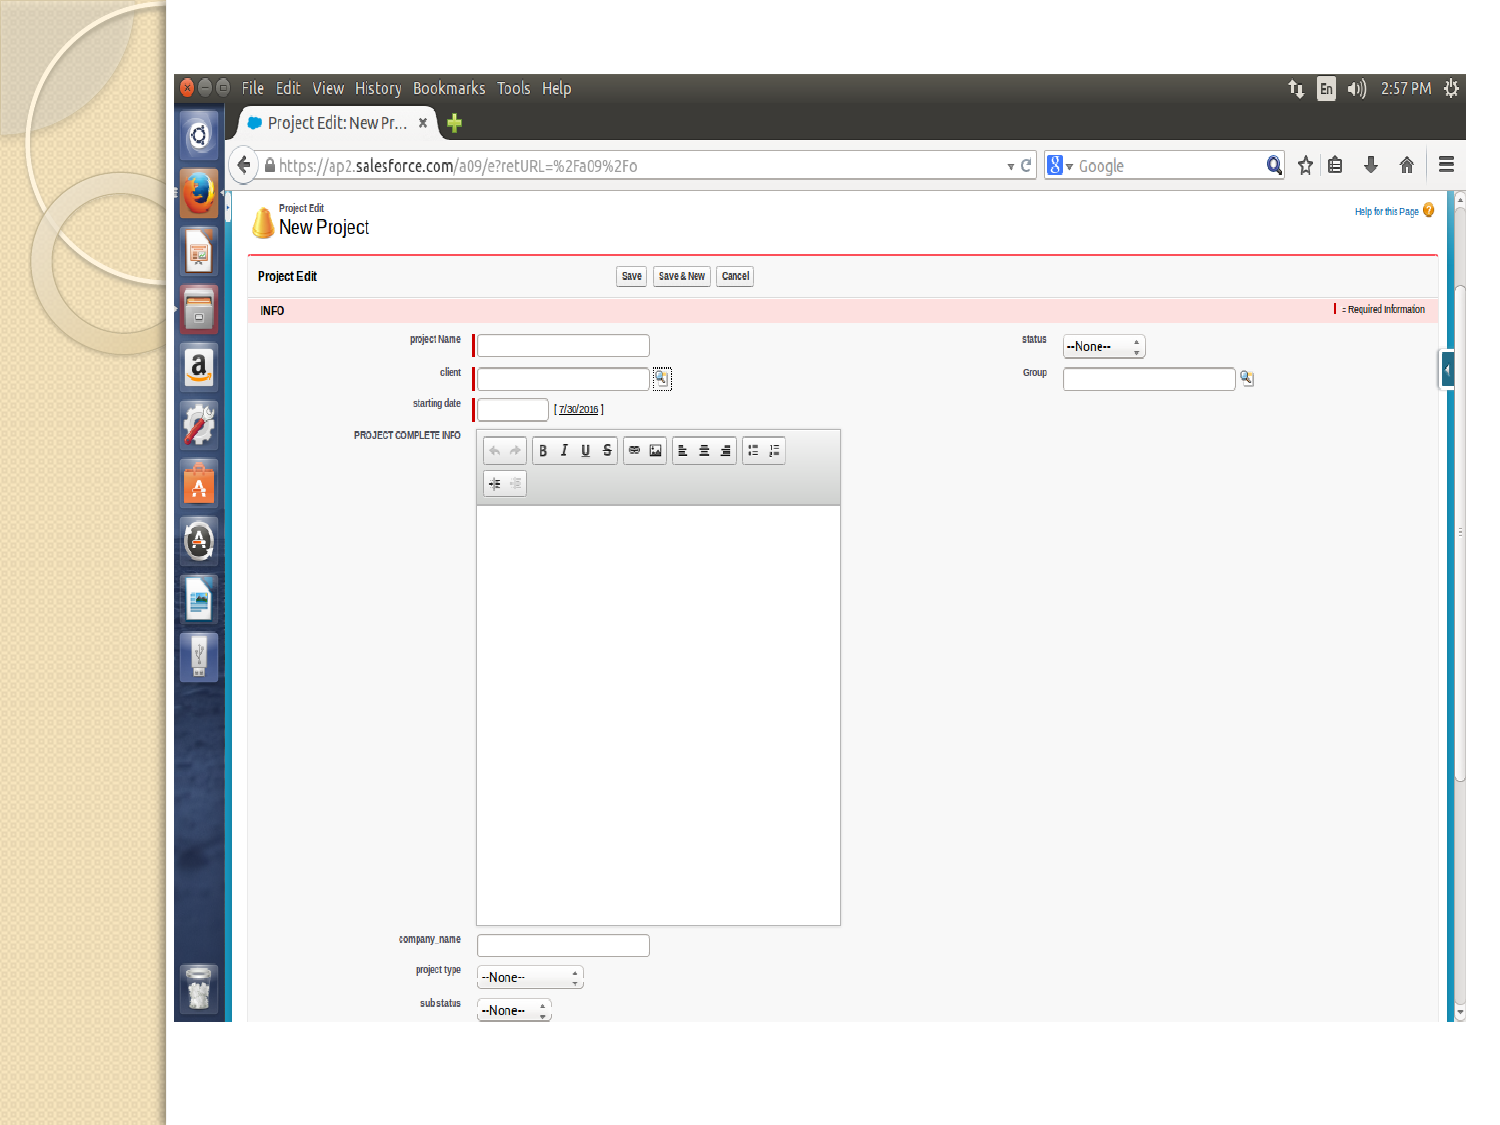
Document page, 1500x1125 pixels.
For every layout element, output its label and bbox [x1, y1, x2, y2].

list [174, 74, 1466, 1022]
